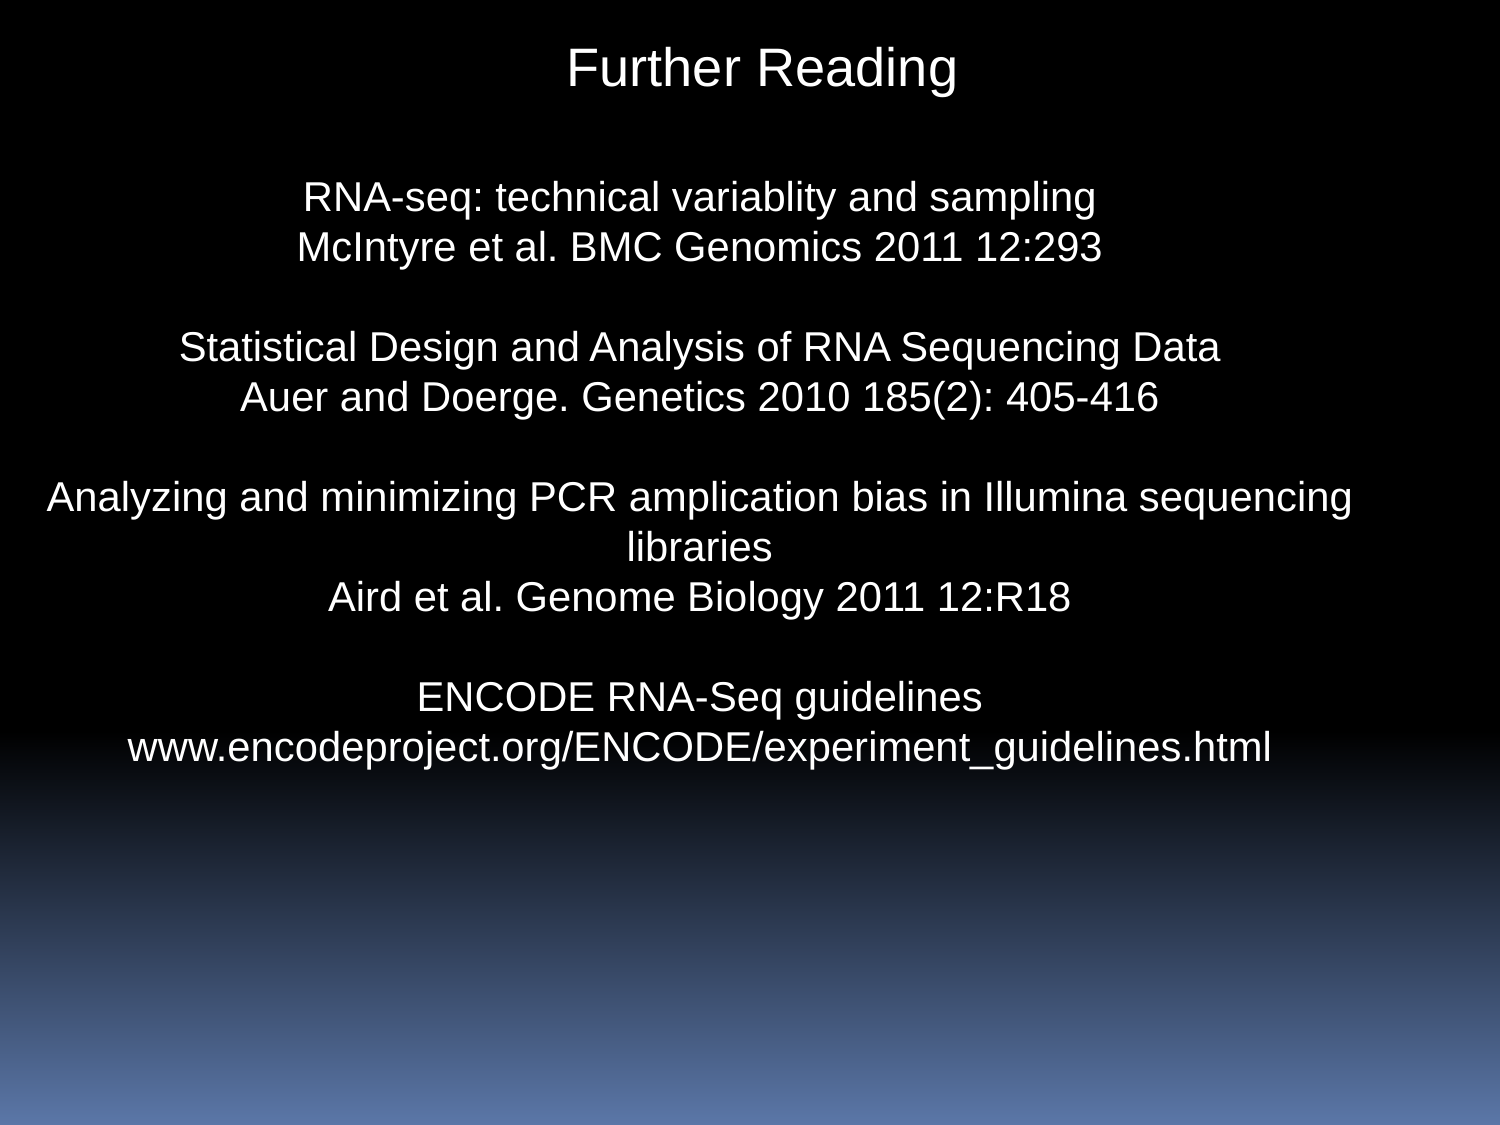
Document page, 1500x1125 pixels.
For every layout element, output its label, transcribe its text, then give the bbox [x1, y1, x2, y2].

text_box RNA-seq: technical variablity and sampling McIntyre et al. BMC Genomics 2011 12:293 Statistical Design and Analysis of RNA Sequencing Data Auer and Doerge. Genetics 2010 185(2): 405-416 Analyzing and minimizing PCR amplication bias in Illumina sequencing libraries Aird et al. Genome Biology 2011 12:R18 ENCODE RNA-Seq guidelines www.encodeproject.org/ENCODE/experiment_guidelines.html [0, 162, 1400, 828]
text_box Further Reading [62, 24, 1463, 105]
